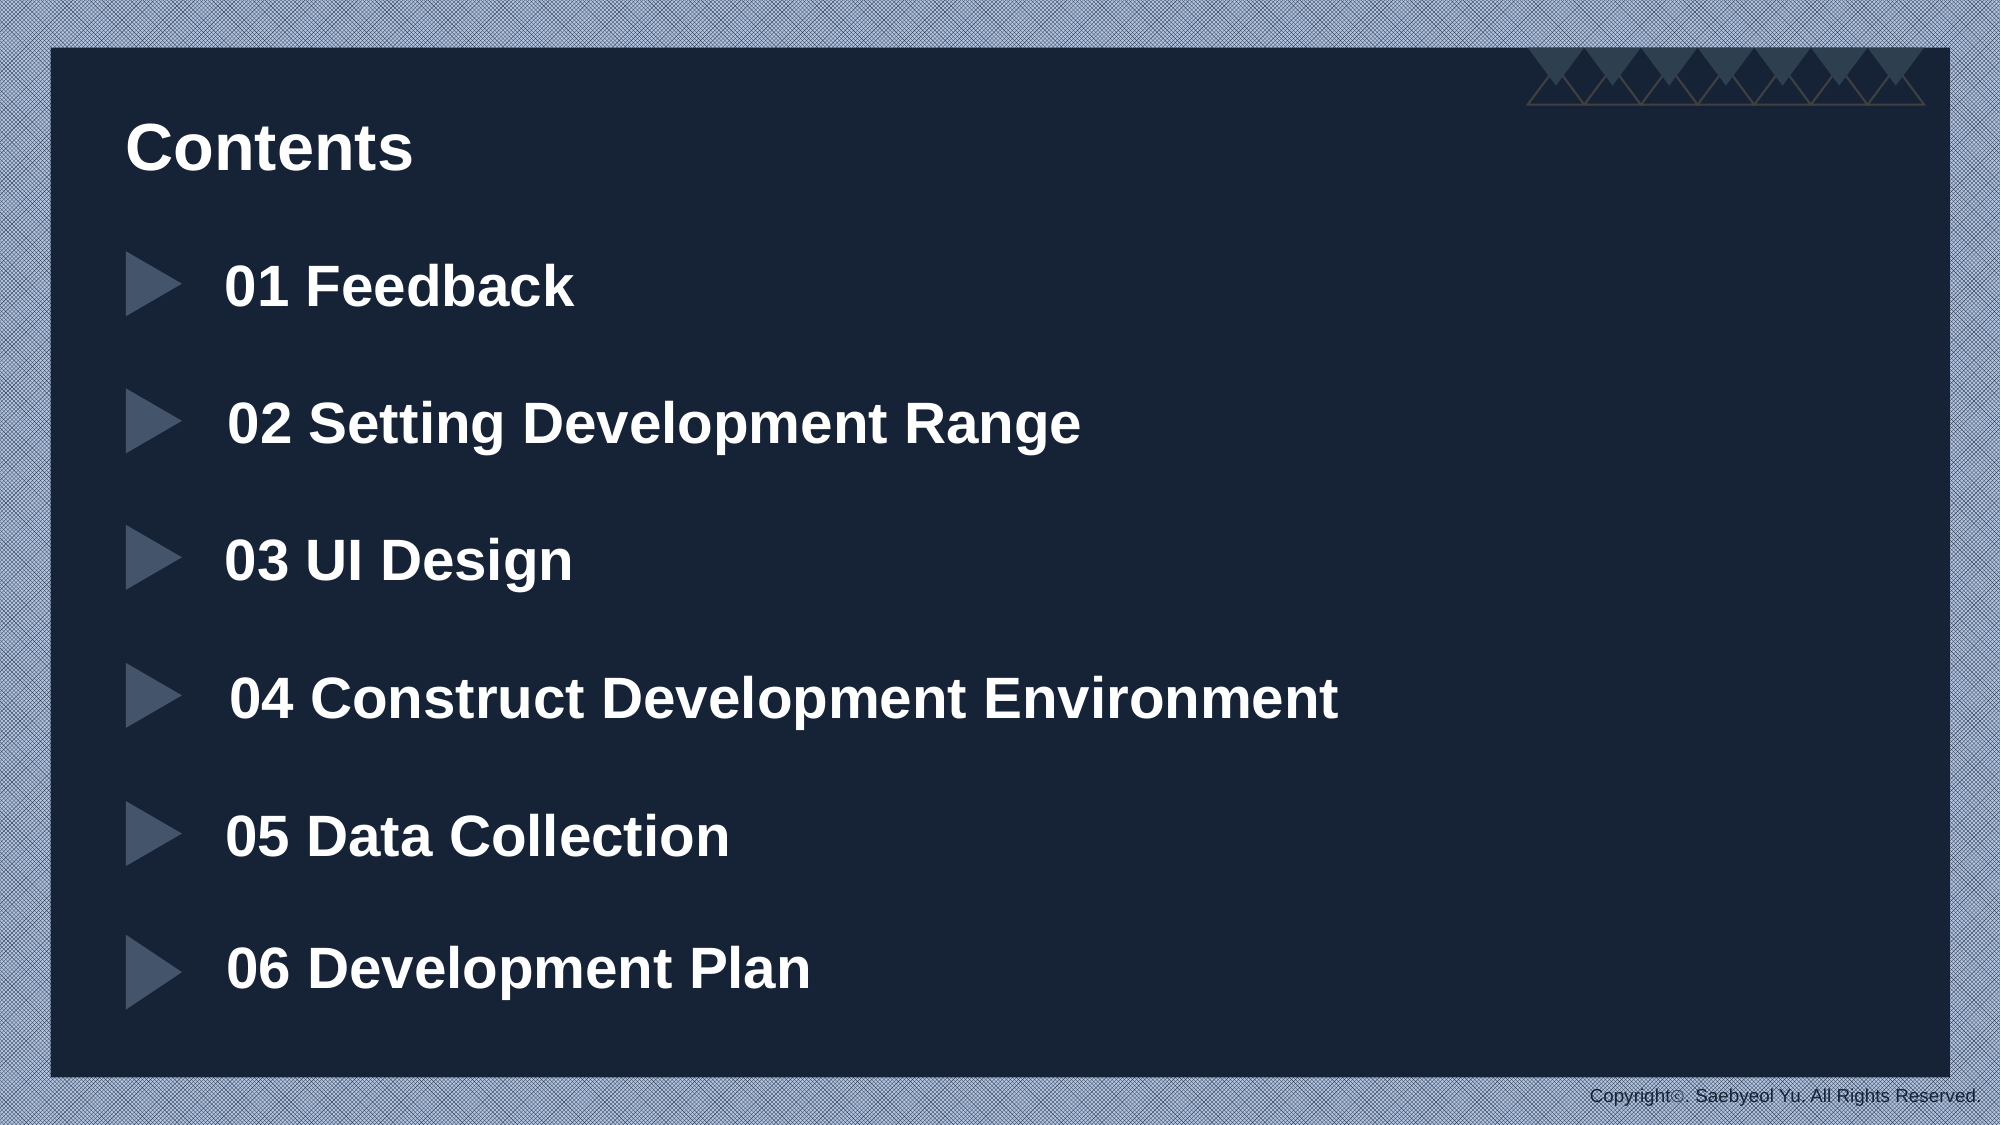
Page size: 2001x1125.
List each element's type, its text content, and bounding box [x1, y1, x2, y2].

text_box Contents [110, 96, 430, 191]
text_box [125, 377, 1104, 464]
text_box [125, 514, 592, 601]
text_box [1527, 47, 1925, 105]
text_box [125, 652, 1363, 739]
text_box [125, 240, 593, 327]
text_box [125, 922, 832, 1022]
text_box [50, 47, 1951, 1078]
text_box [125, 790, 750, 877]
